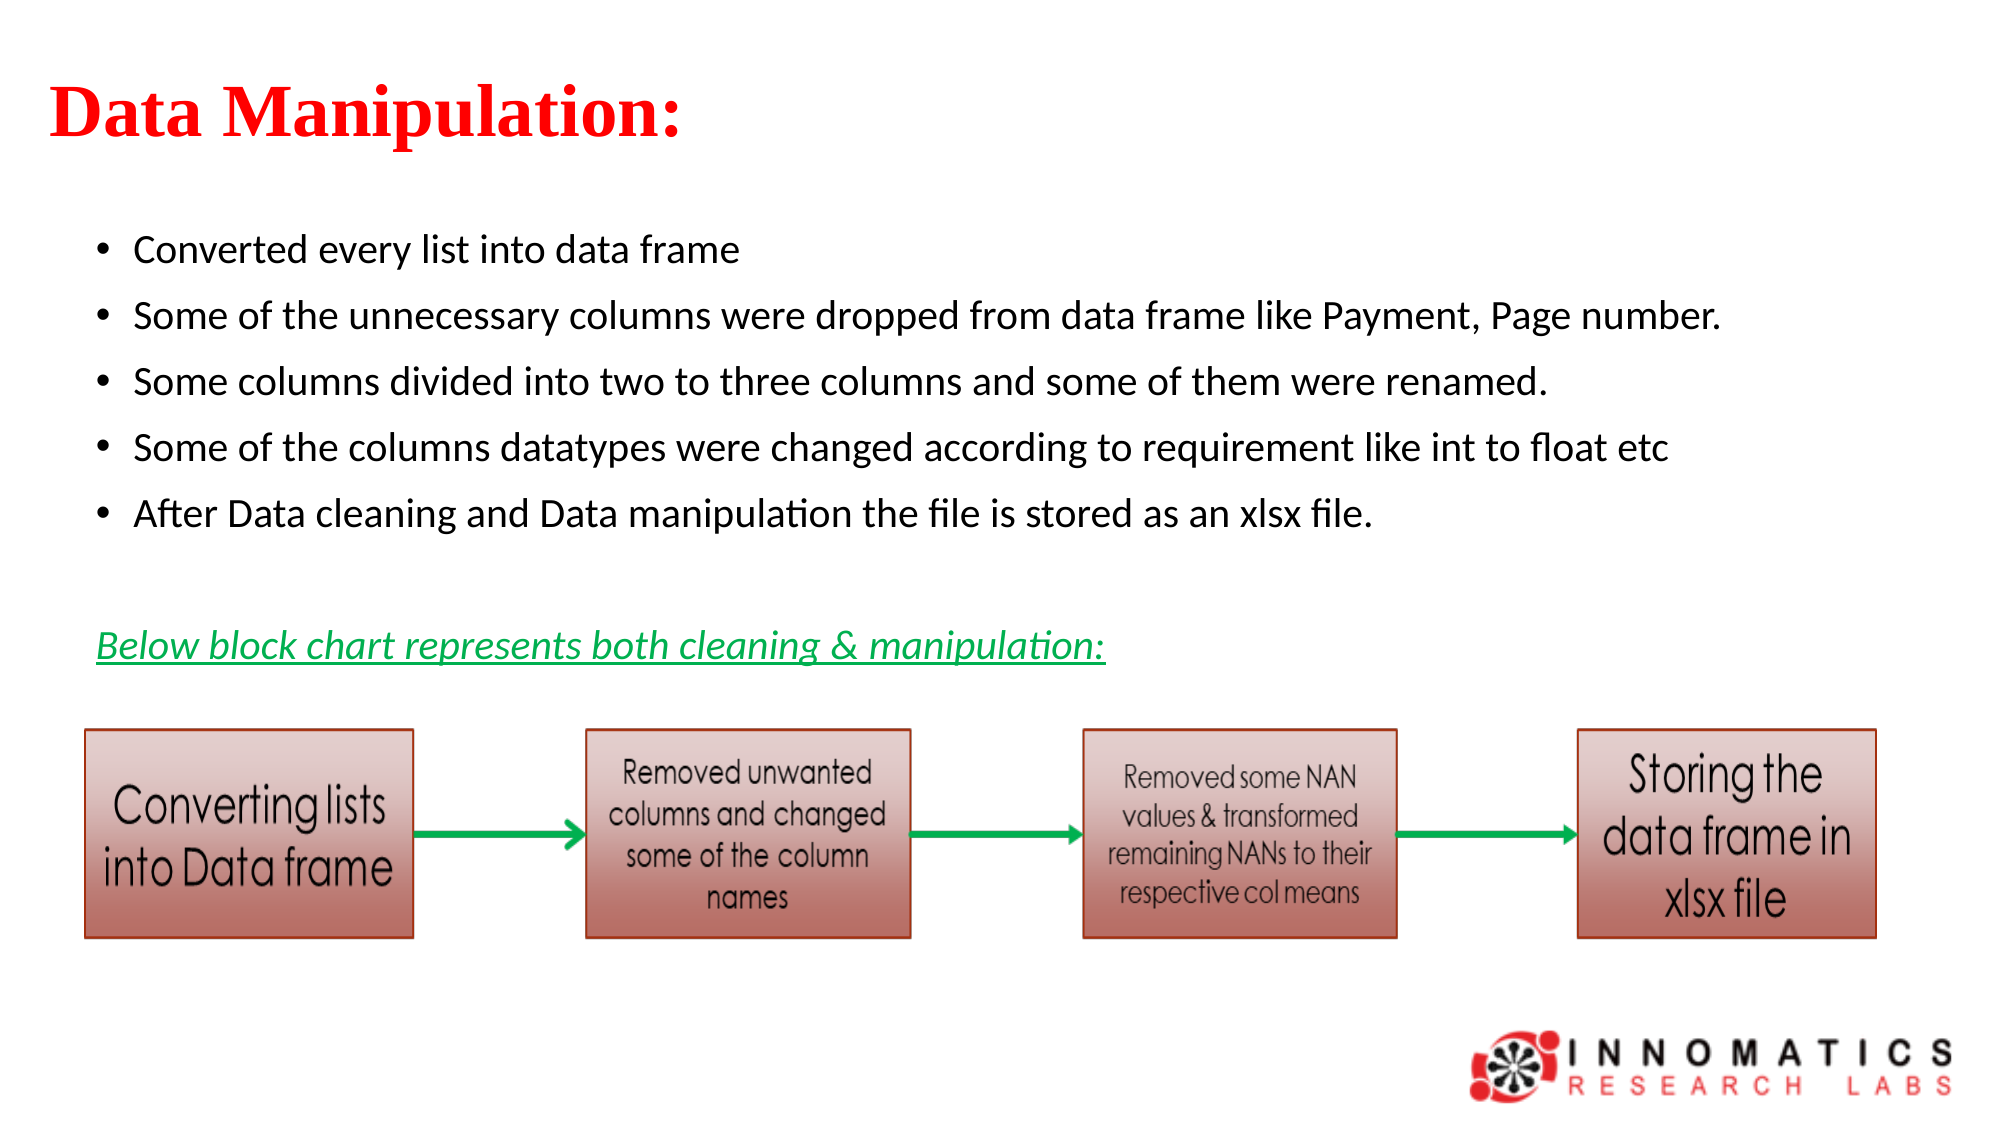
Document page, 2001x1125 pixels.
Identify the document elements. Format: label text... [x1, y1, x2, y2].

title Data Manipulation: [34, 3, 1760, 221]
list Converted every list into data frame Some of the unnecessary columns were dropped from data frame like Payment, Page number. Some columns divided into two to three columns and some of them were renamed. Some of the columns datatypes were changed according to requirement like int to float etc After Data cleaning and Data manipulation the file is stored as an xlsx file. Below block chart represents both cleaning & manipulation: [80, 220, 1806, 722]
picture [80, 722, 1885, 960]
picture [1445, 1014, 1975, 1125]
